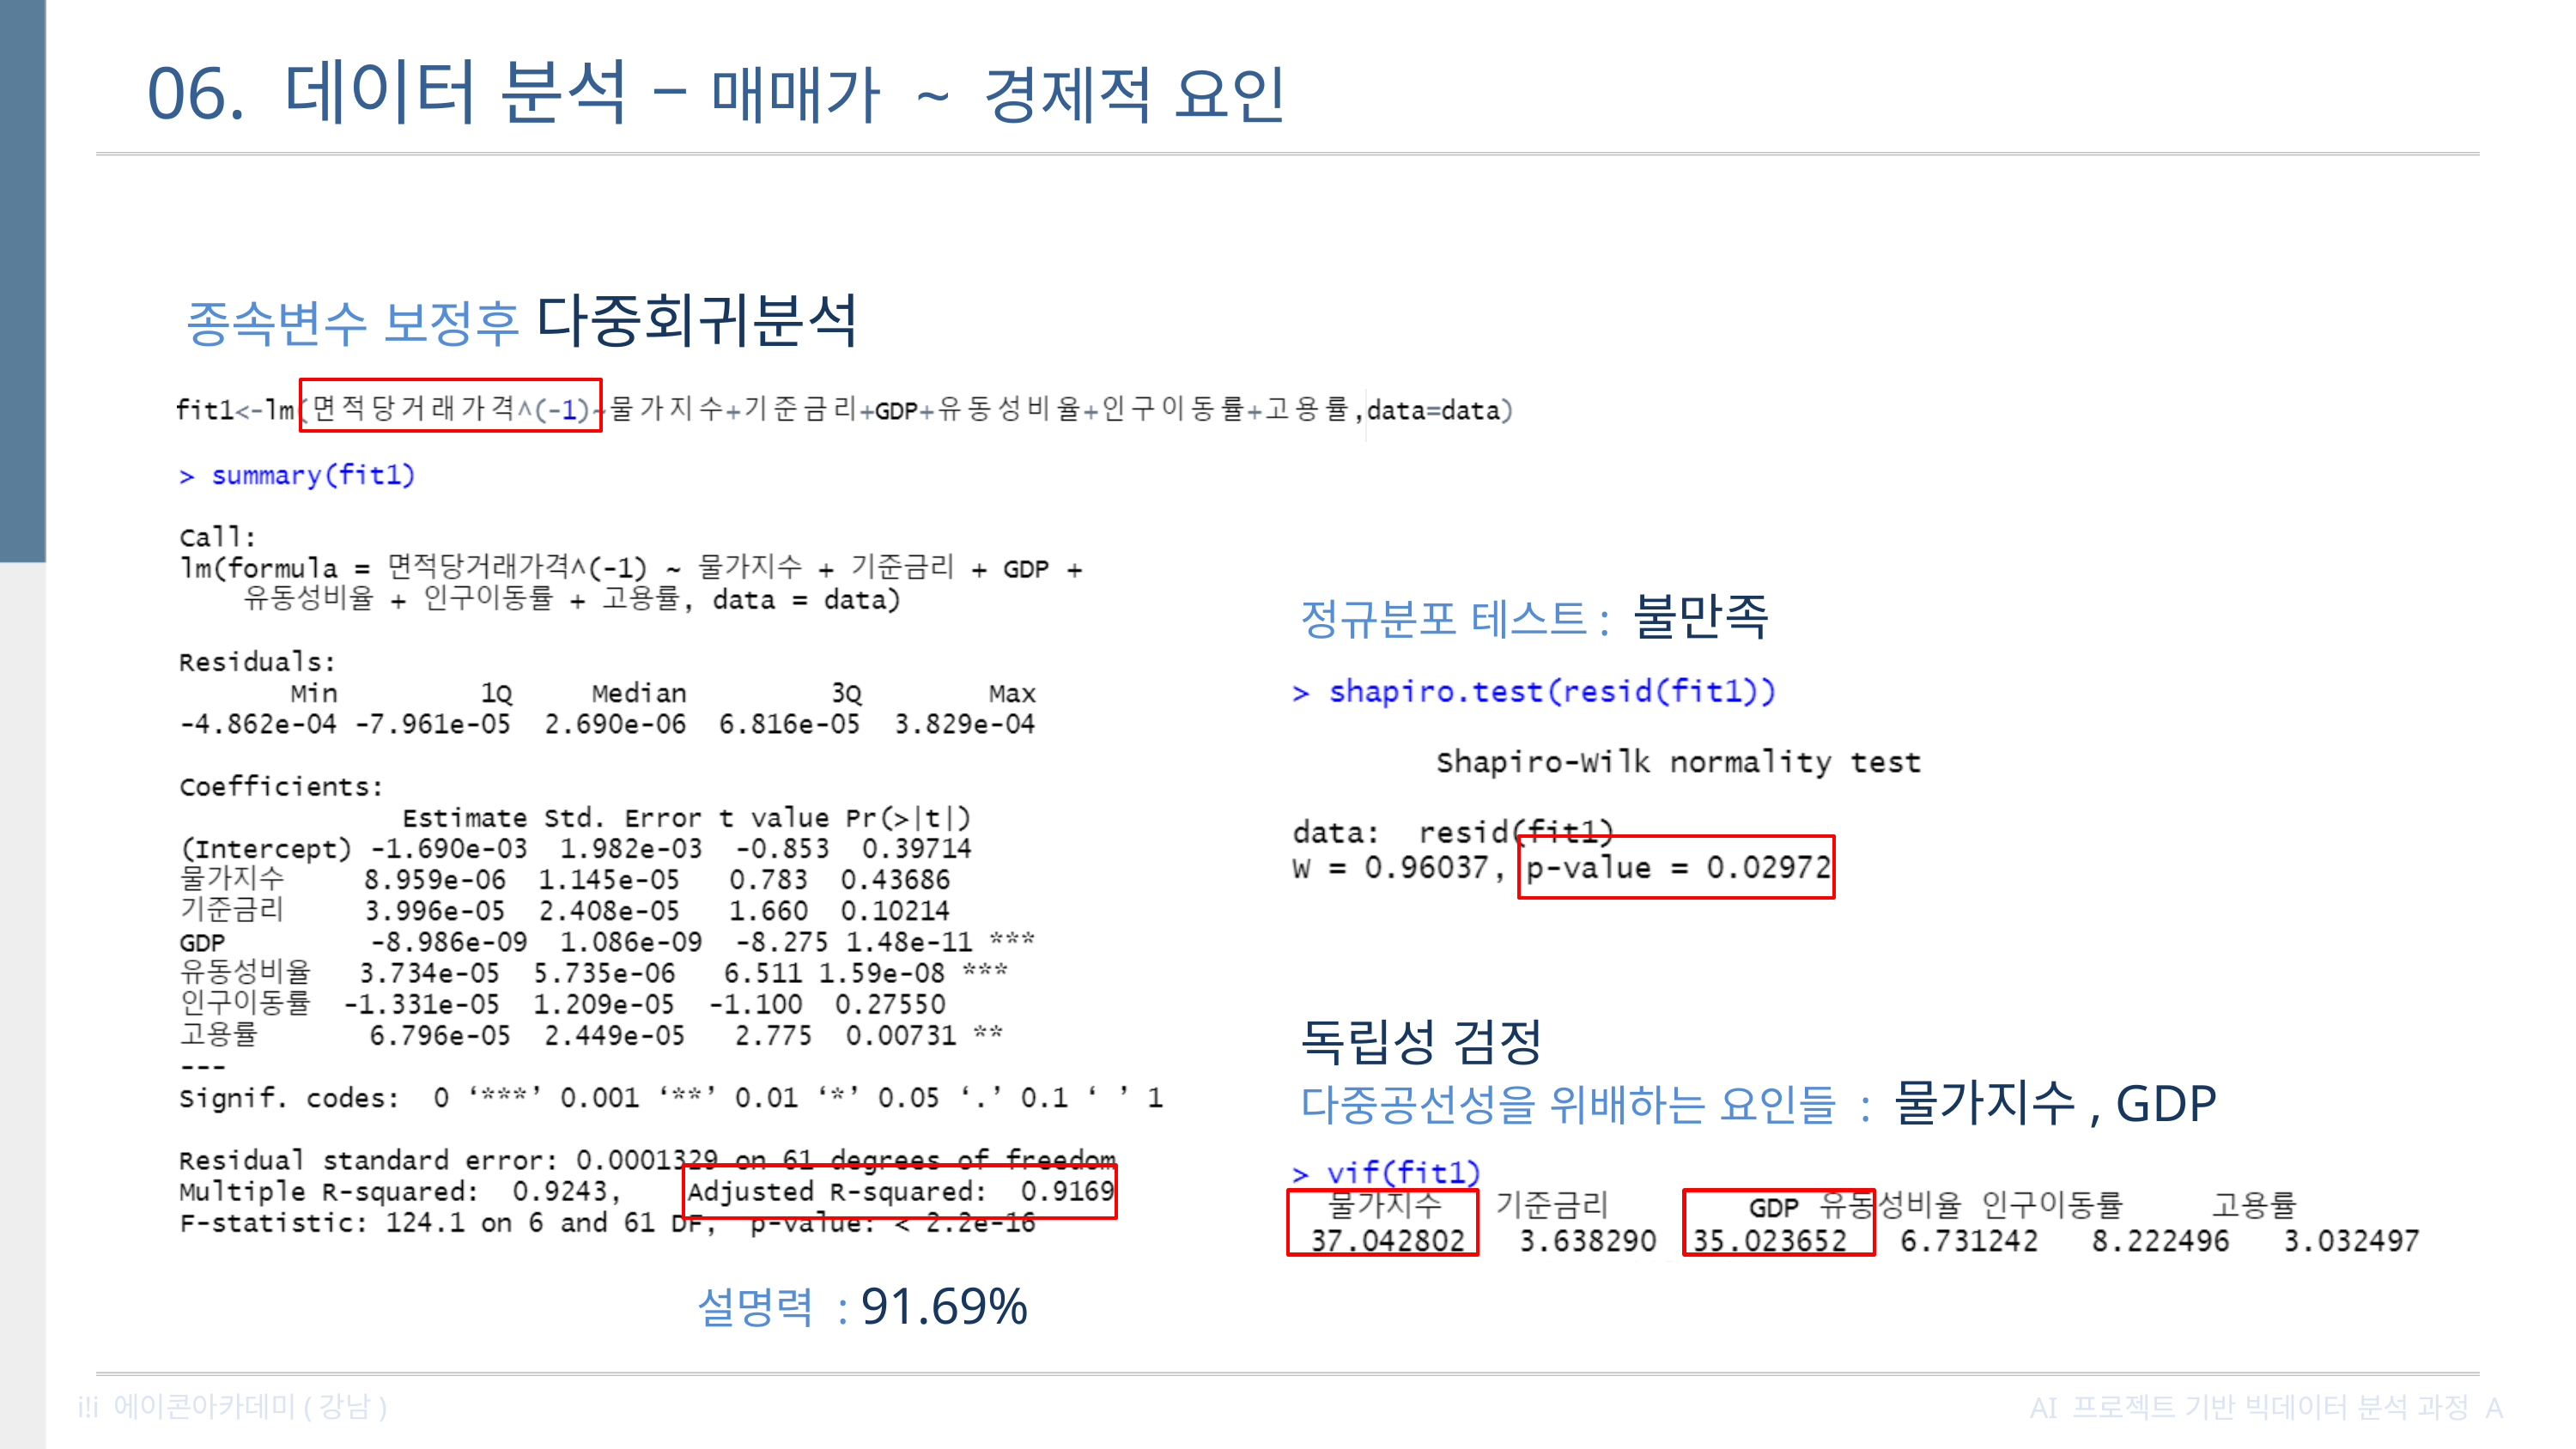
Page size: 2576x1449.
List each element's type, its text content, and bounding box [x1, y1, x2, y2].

picture [0, 0, 46, 1449]
text_box 06. 데이터 분석 – 매매가 ~ 경제적 요인 [133, 41, 2002, 140]
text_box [1287, 1157, 2510, 1262]
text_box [172, 458, 1249, 1262]
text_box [176, 379, 1535, 442]
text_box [1287, 670, 2554, 967]
text_box 종속변수 보정후 다중회귀분석 [173, 277, 2128, 362]
picture [96, 1368, 2480, 1380]
text_box 정규분포 테스트: 불만족 [1288, 579, 1809, 652]
text_box 설명력 : 91.69% [683, 1269, 1135, 1341]
picture [96, 149, 2480, 160]
text_box 독립성 검정 다중공선성을 위배하는 요인들 : 물가지수, GDP [1287, 1004, 2265, 1138]
